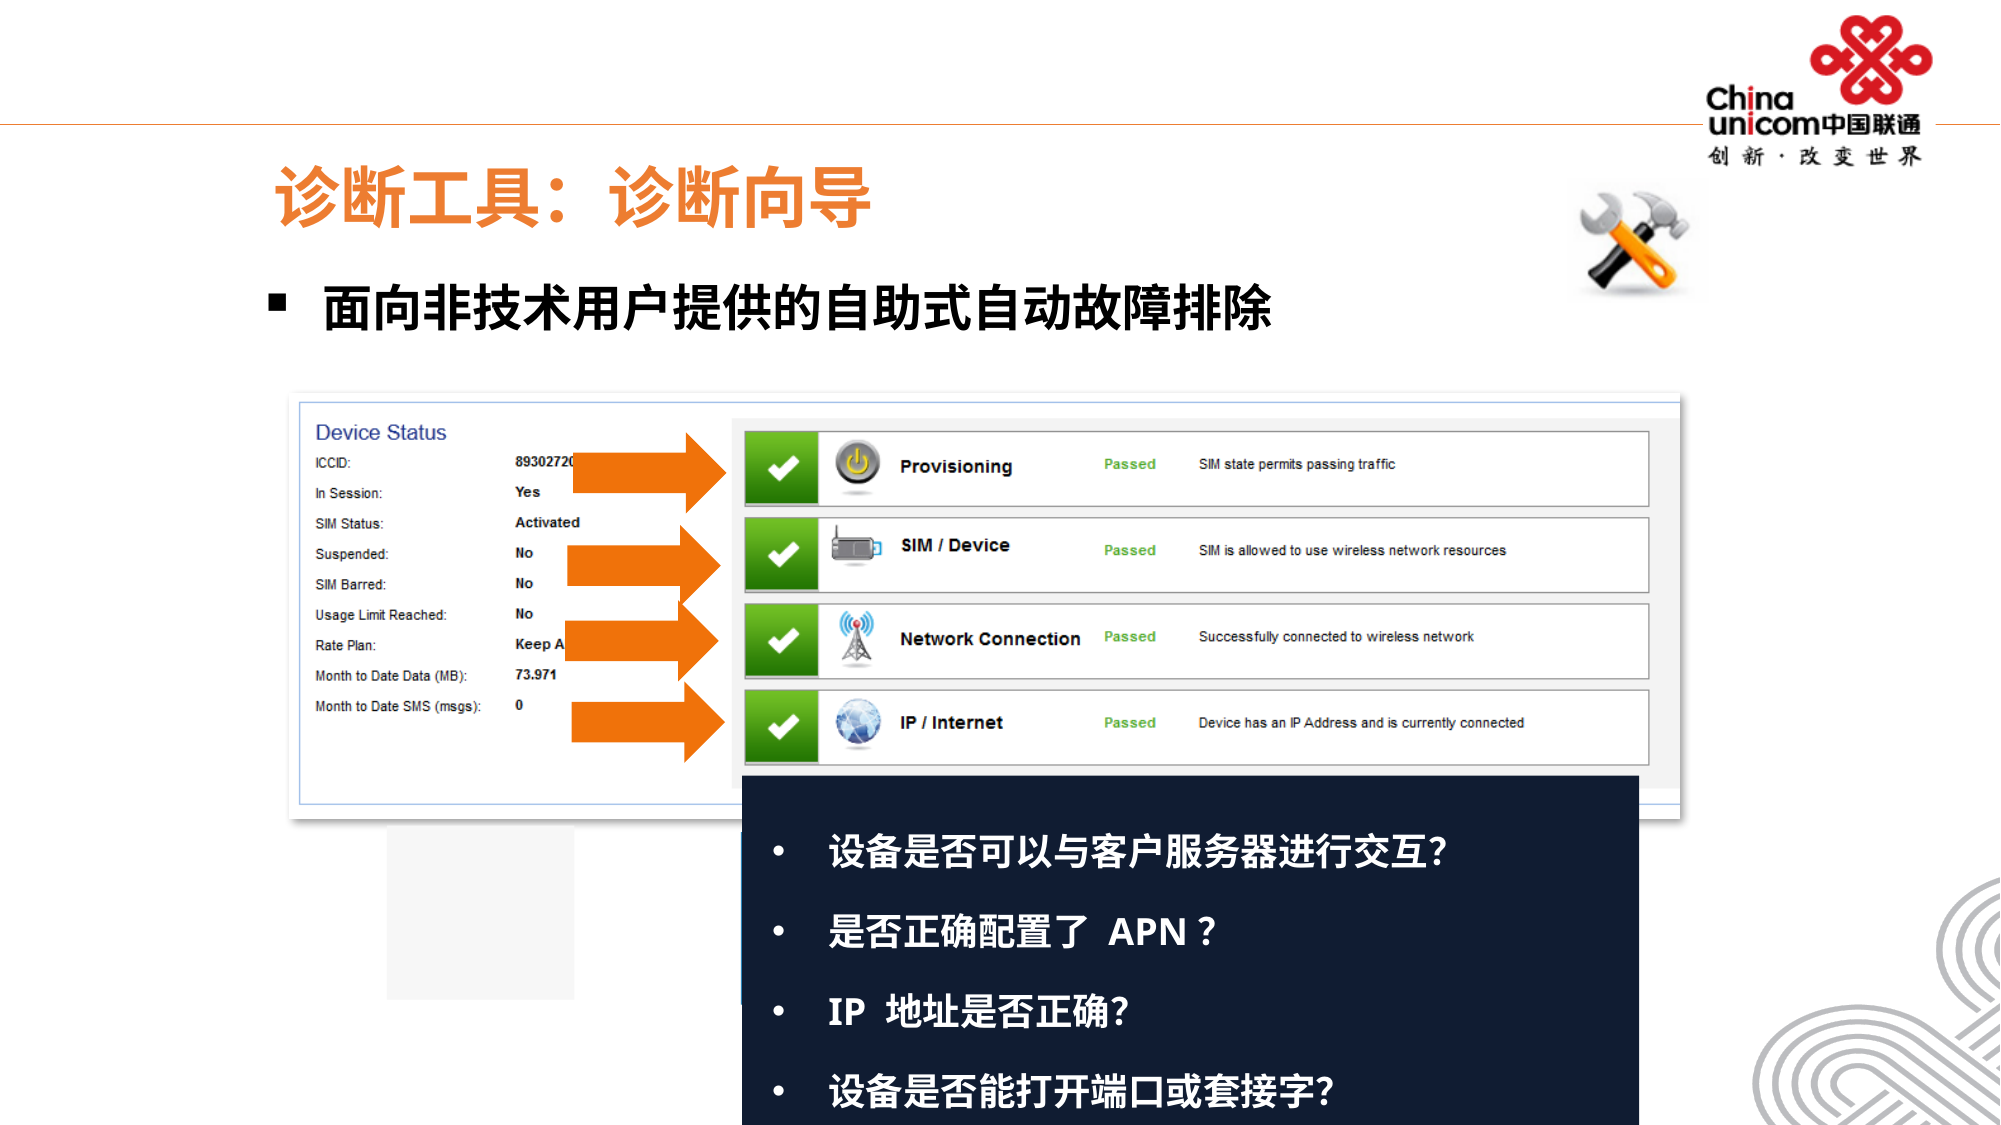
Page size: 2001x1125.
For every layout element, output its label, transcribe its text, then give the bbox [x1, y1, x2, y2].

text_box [572, 432, 1635, 600]
text_box [224, 182, 1668, 1123]
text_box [289, 393, 1680, 1007]
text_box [571, 681, 1640, 1117]
picture [1560, 178, 1709, 303]
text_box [565, 600, 1635, 1007]
picture [1703, 8, 1936, 147]
text_box 诊断工具：诊断向导 [259, 147, 2000, 253]
picture [1703, 867, 2000, 1125]
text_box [567, 525, 1634, 600]
